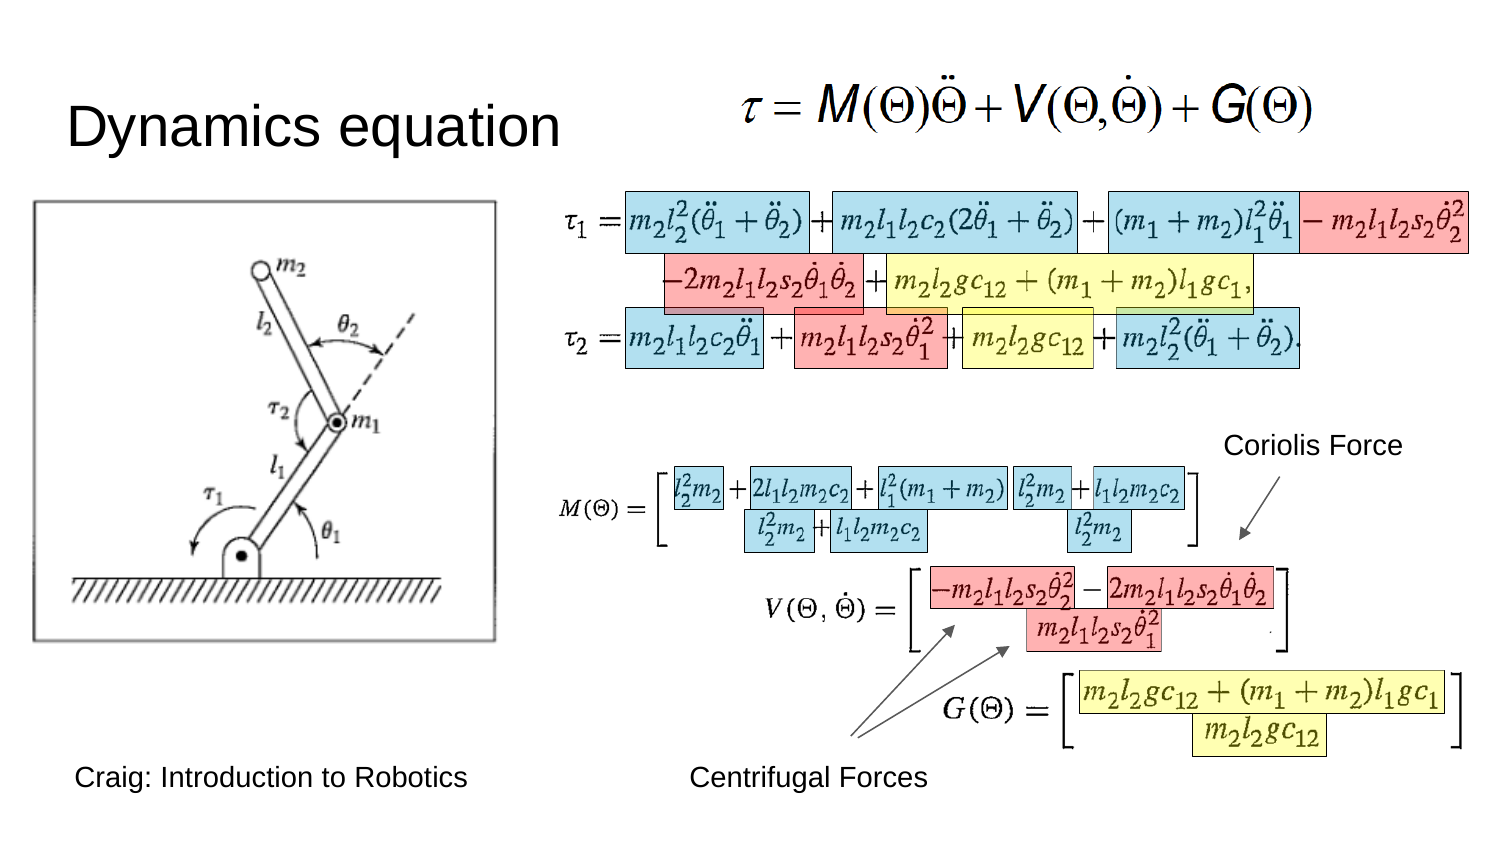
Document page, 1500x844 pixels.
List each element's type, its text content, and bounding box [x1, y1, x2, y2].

picture [731, 72, 1314, 136]
text_box Centrifugal Forces [674, 776, 947, 808]
text_box Craig: Introduction to Robotics [59, 742, 532, 796]
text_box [850, 624, 956, 737]
picture [556, 191, 1476, 767]
title Dynamics equation [51, 72, 1449, 167]
picture [28, 194, 501, 650]
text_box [1238, 476, 1280, 541]
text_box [857, 645, 1010, 738]
